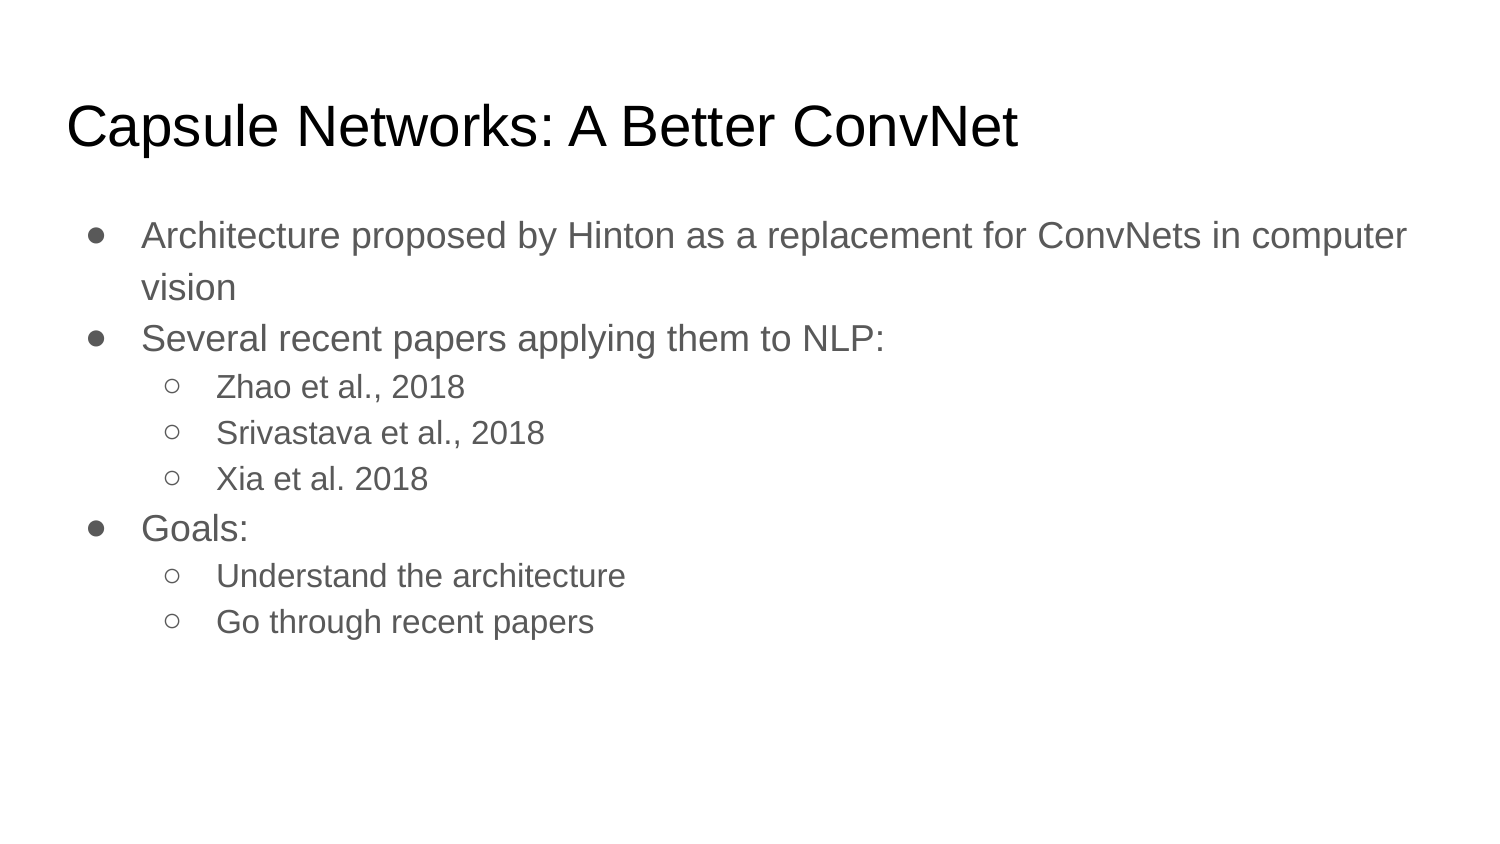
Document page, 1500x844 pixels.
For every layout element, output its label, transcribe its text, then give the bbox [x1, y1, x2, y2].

title Capsule Networks: A Better ConvNet [51, 72, 1449, 167]
list Architecture proposed by Hinton as a replacement for ConvNets in computer vision Several recent papers applying them to NLP: Zhao et al., 2018 Srivastava et al., 2018 Xia et al. 2018 Goals: Understand the architecture Go through recent papers [51, 189, 1449, 750]
